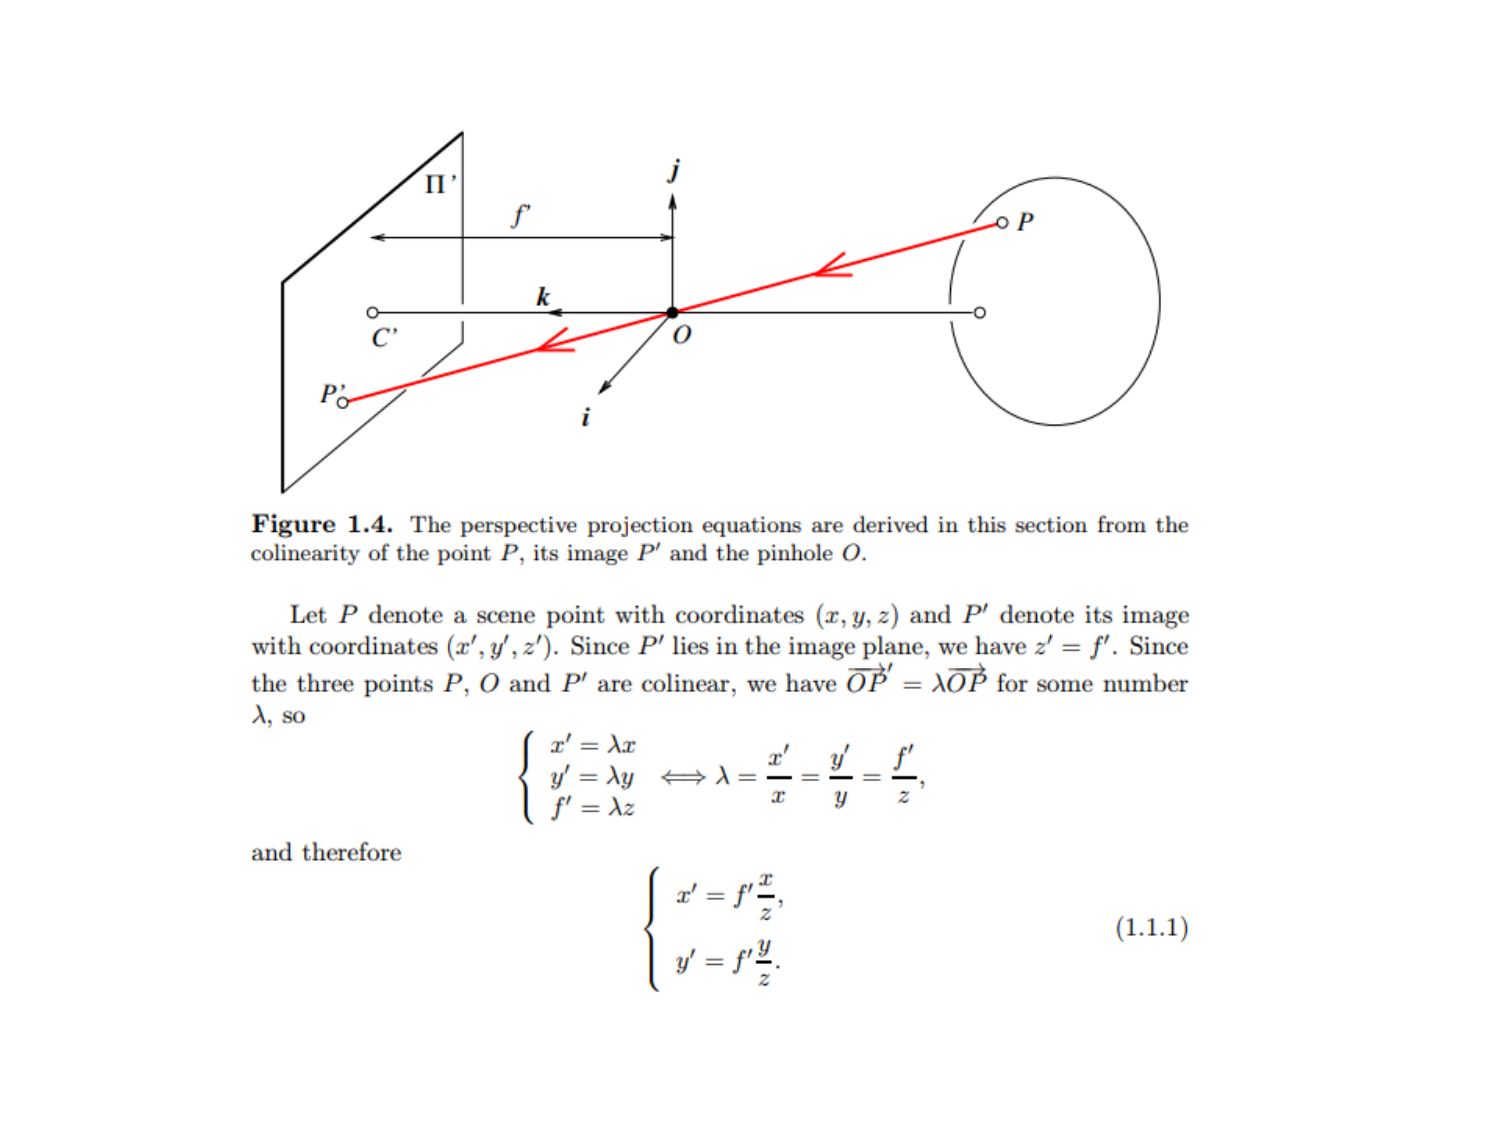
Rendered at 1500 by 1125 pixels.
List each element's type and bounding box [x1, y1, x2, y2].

picture [138, 122, 1362, 1004]
